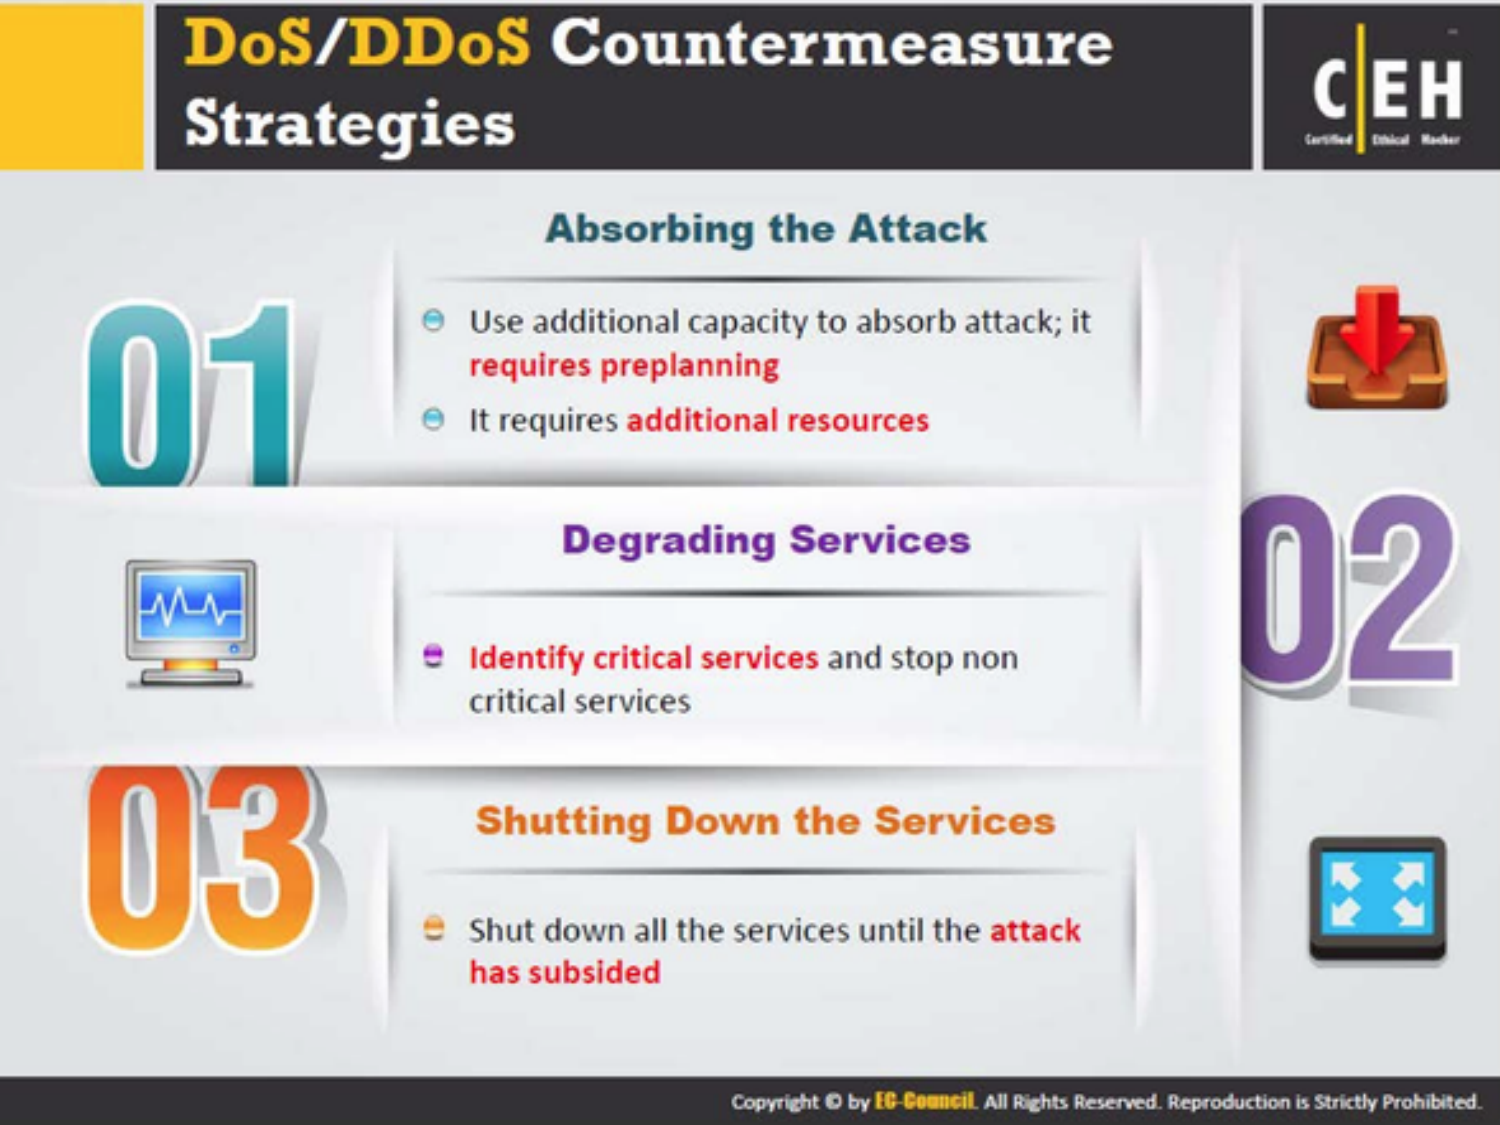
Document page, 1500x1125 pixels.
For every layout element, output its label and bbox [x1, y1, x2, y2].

list [0, 0, 1500, 1125]
